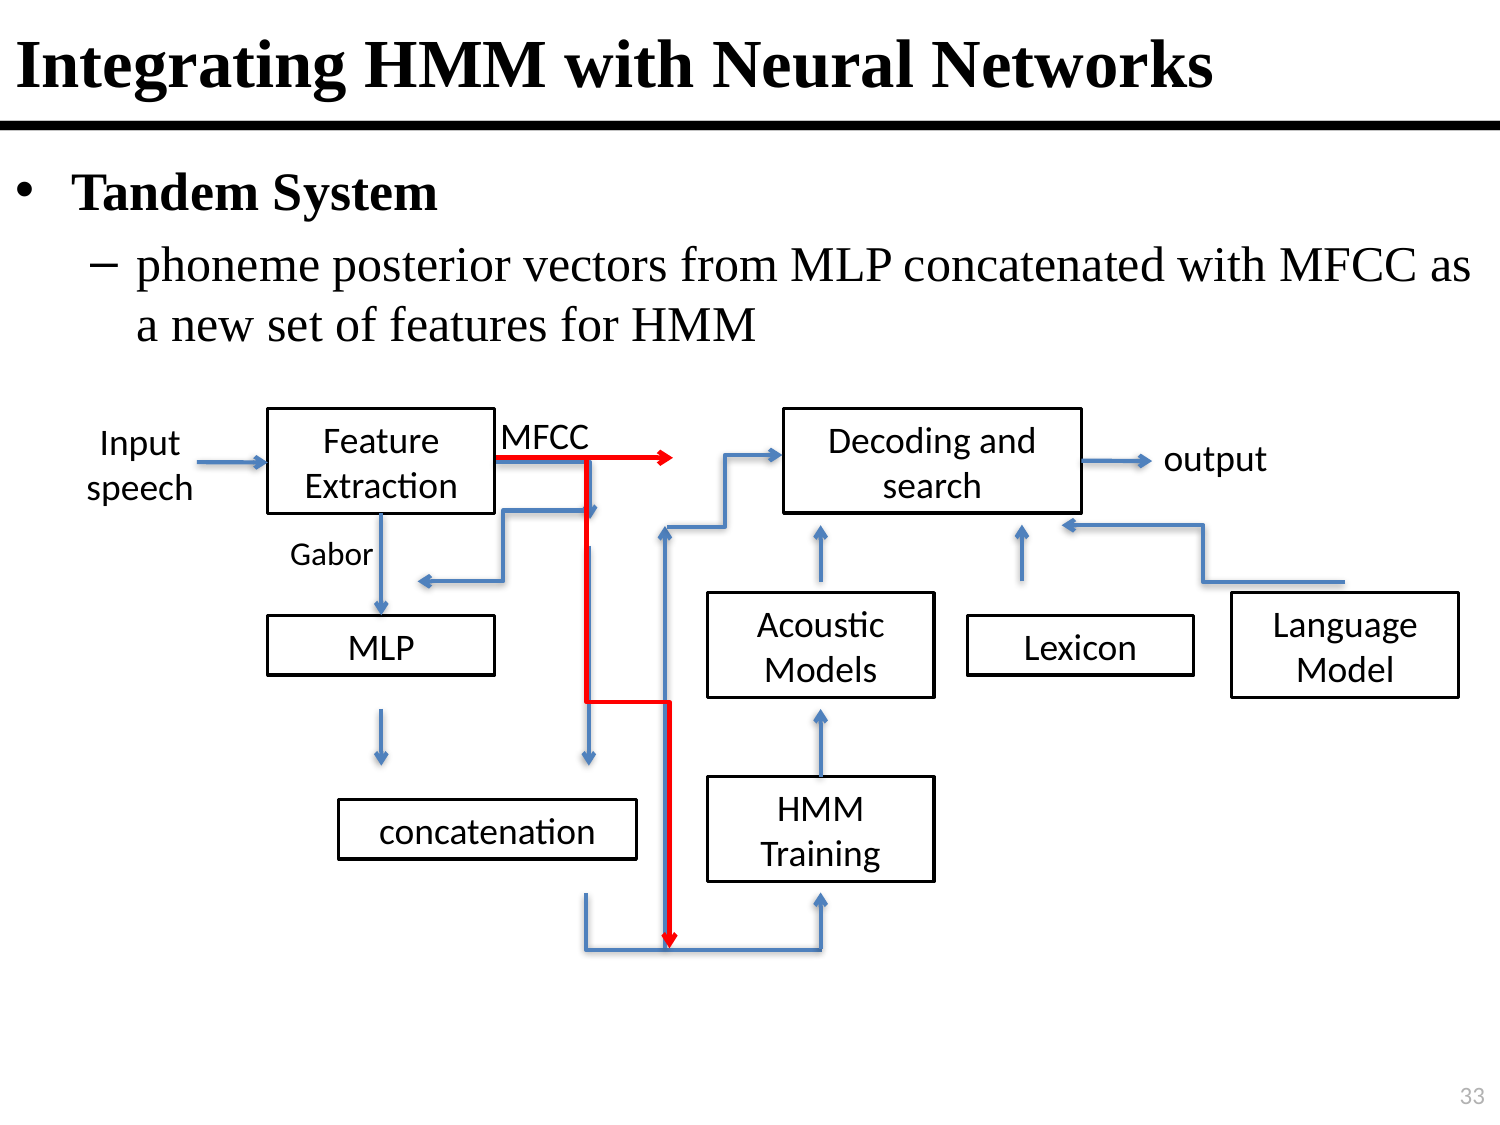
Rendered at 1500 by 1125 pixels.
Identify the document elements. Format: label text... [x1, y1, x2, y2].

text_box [495, 455, 674, 949]
title Integrating HMM with Neural Networks [0, 1, 1500, 120]
slide_number 33 [1162, 1065, 1500, 1125]
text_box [54, 396, 1459, 951]
list Tandem System phoneme posterior vectors from MLP concatenated with MFCC as a new set of features for HMM [0, 148, 1500, 363]
